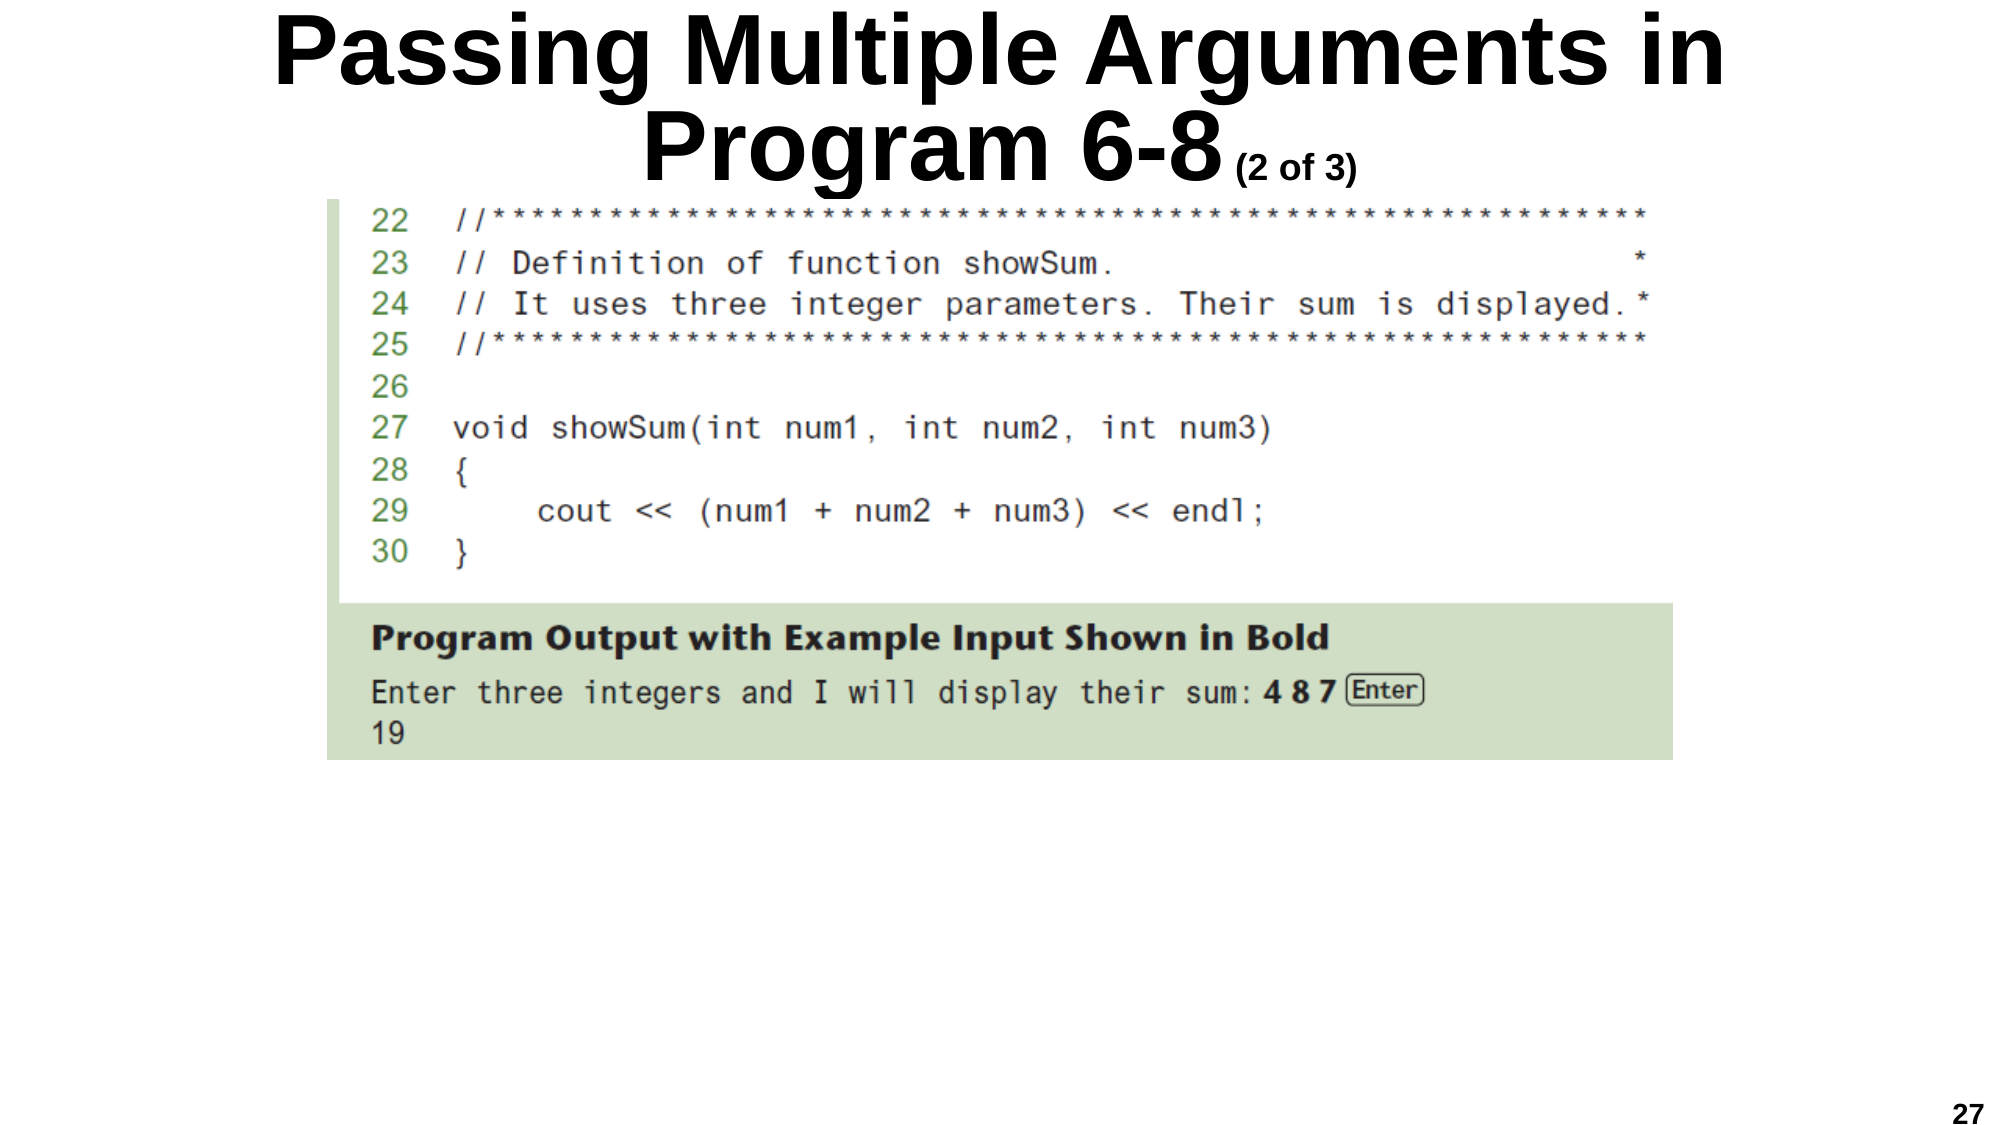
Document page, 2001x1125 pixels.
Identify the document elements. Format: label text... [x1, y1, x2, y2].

title Passing Multiple Arguments in Program 6-8 (2 of 3) [0, 0, 2000, 180]
slide_number 27 [1909, 1087, 2000, 1125]
picture [327, 199, 1673, 760]
